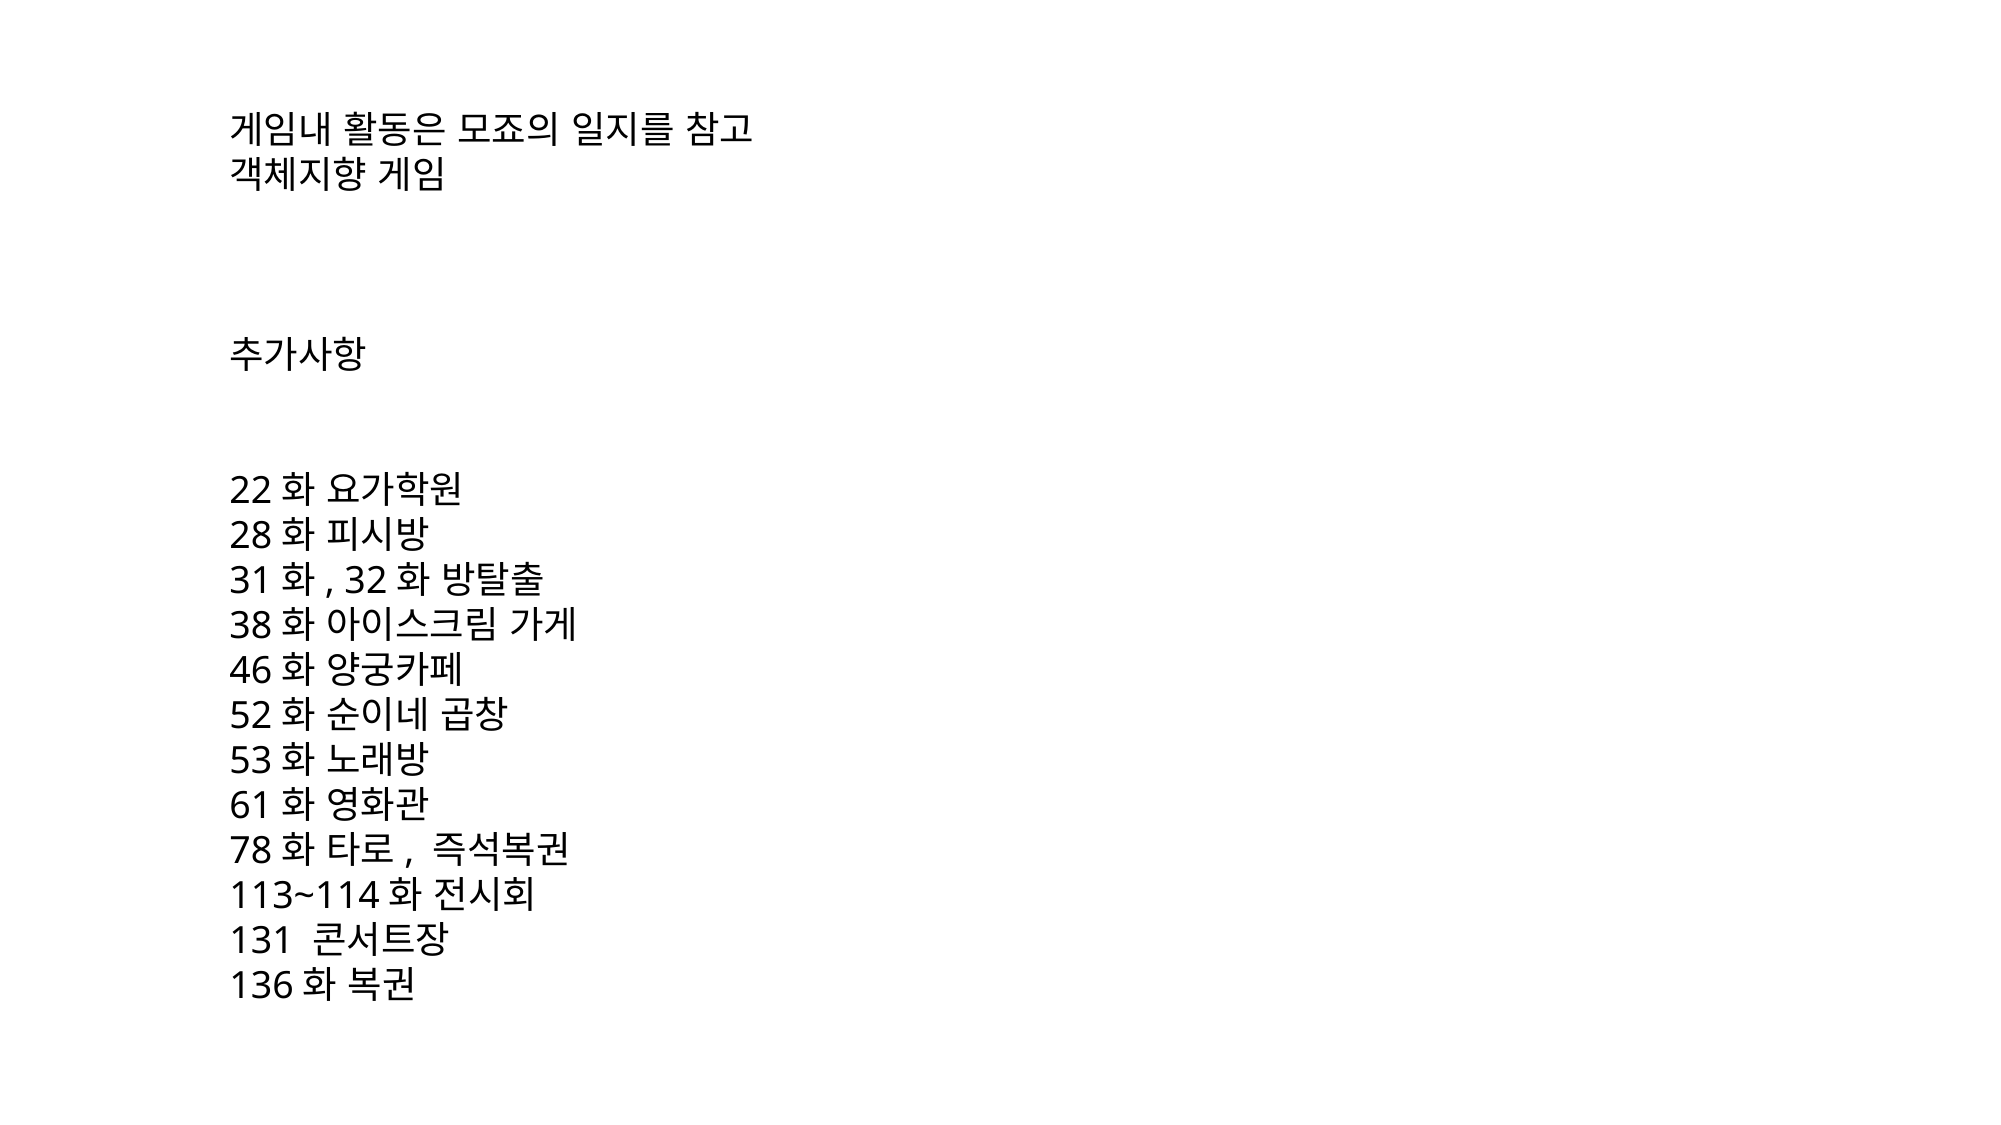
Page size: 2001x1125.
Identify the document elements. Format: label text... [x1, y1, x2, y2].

text_box 게임내 활동은 모죠의 일지를 참고 객체지향 게임 추가사항 22화 요가학원 28화 피시방 31화, 32화 방탈출 38화 아이스크림 가게 46화 양궁카페 52화 순이네 곱창 53화 노래방 61화 영화관 78화 타로, 즉석복권 113~114화 전시회 131 콘서트장 136화 복권 [214, 98, 770, 1014]
